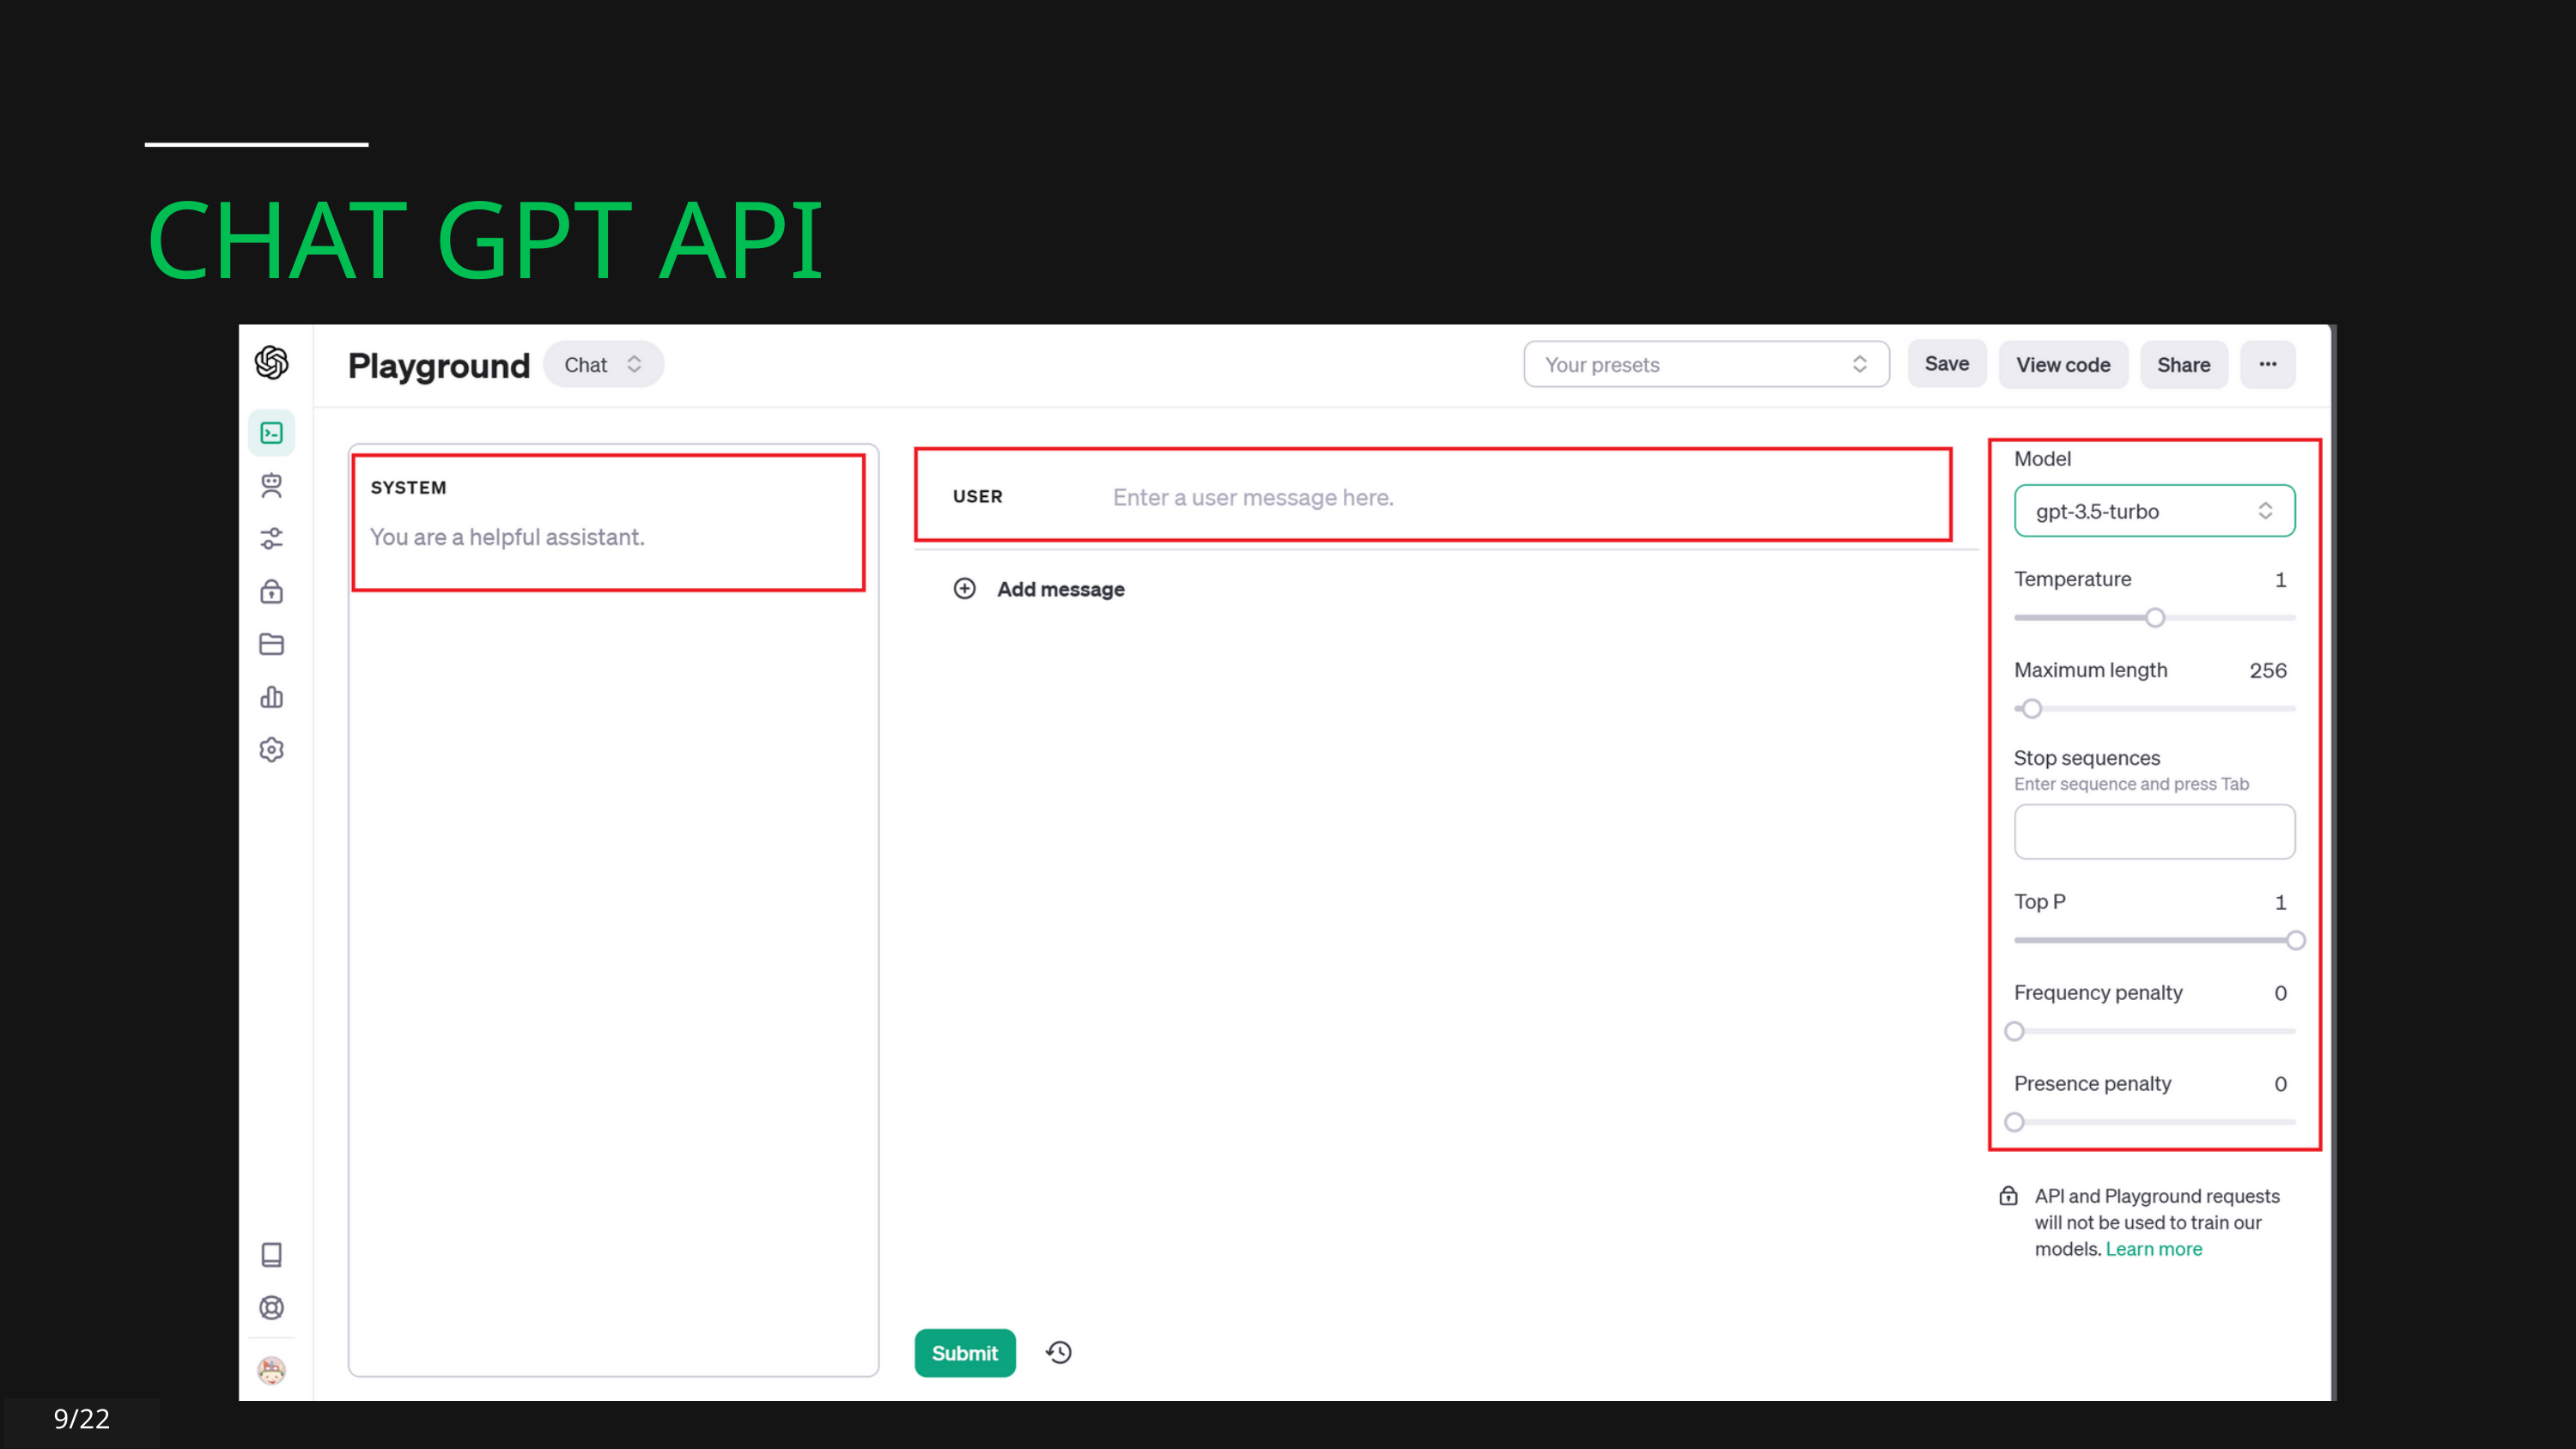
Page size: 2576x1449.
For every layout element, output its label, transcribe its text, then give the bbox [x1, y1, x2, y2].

text_box [239, 324, 2337, 1401]
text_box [3, 1397, 161, 1449]
text_box CHAT GPT API [144, 180, 973, 300]
